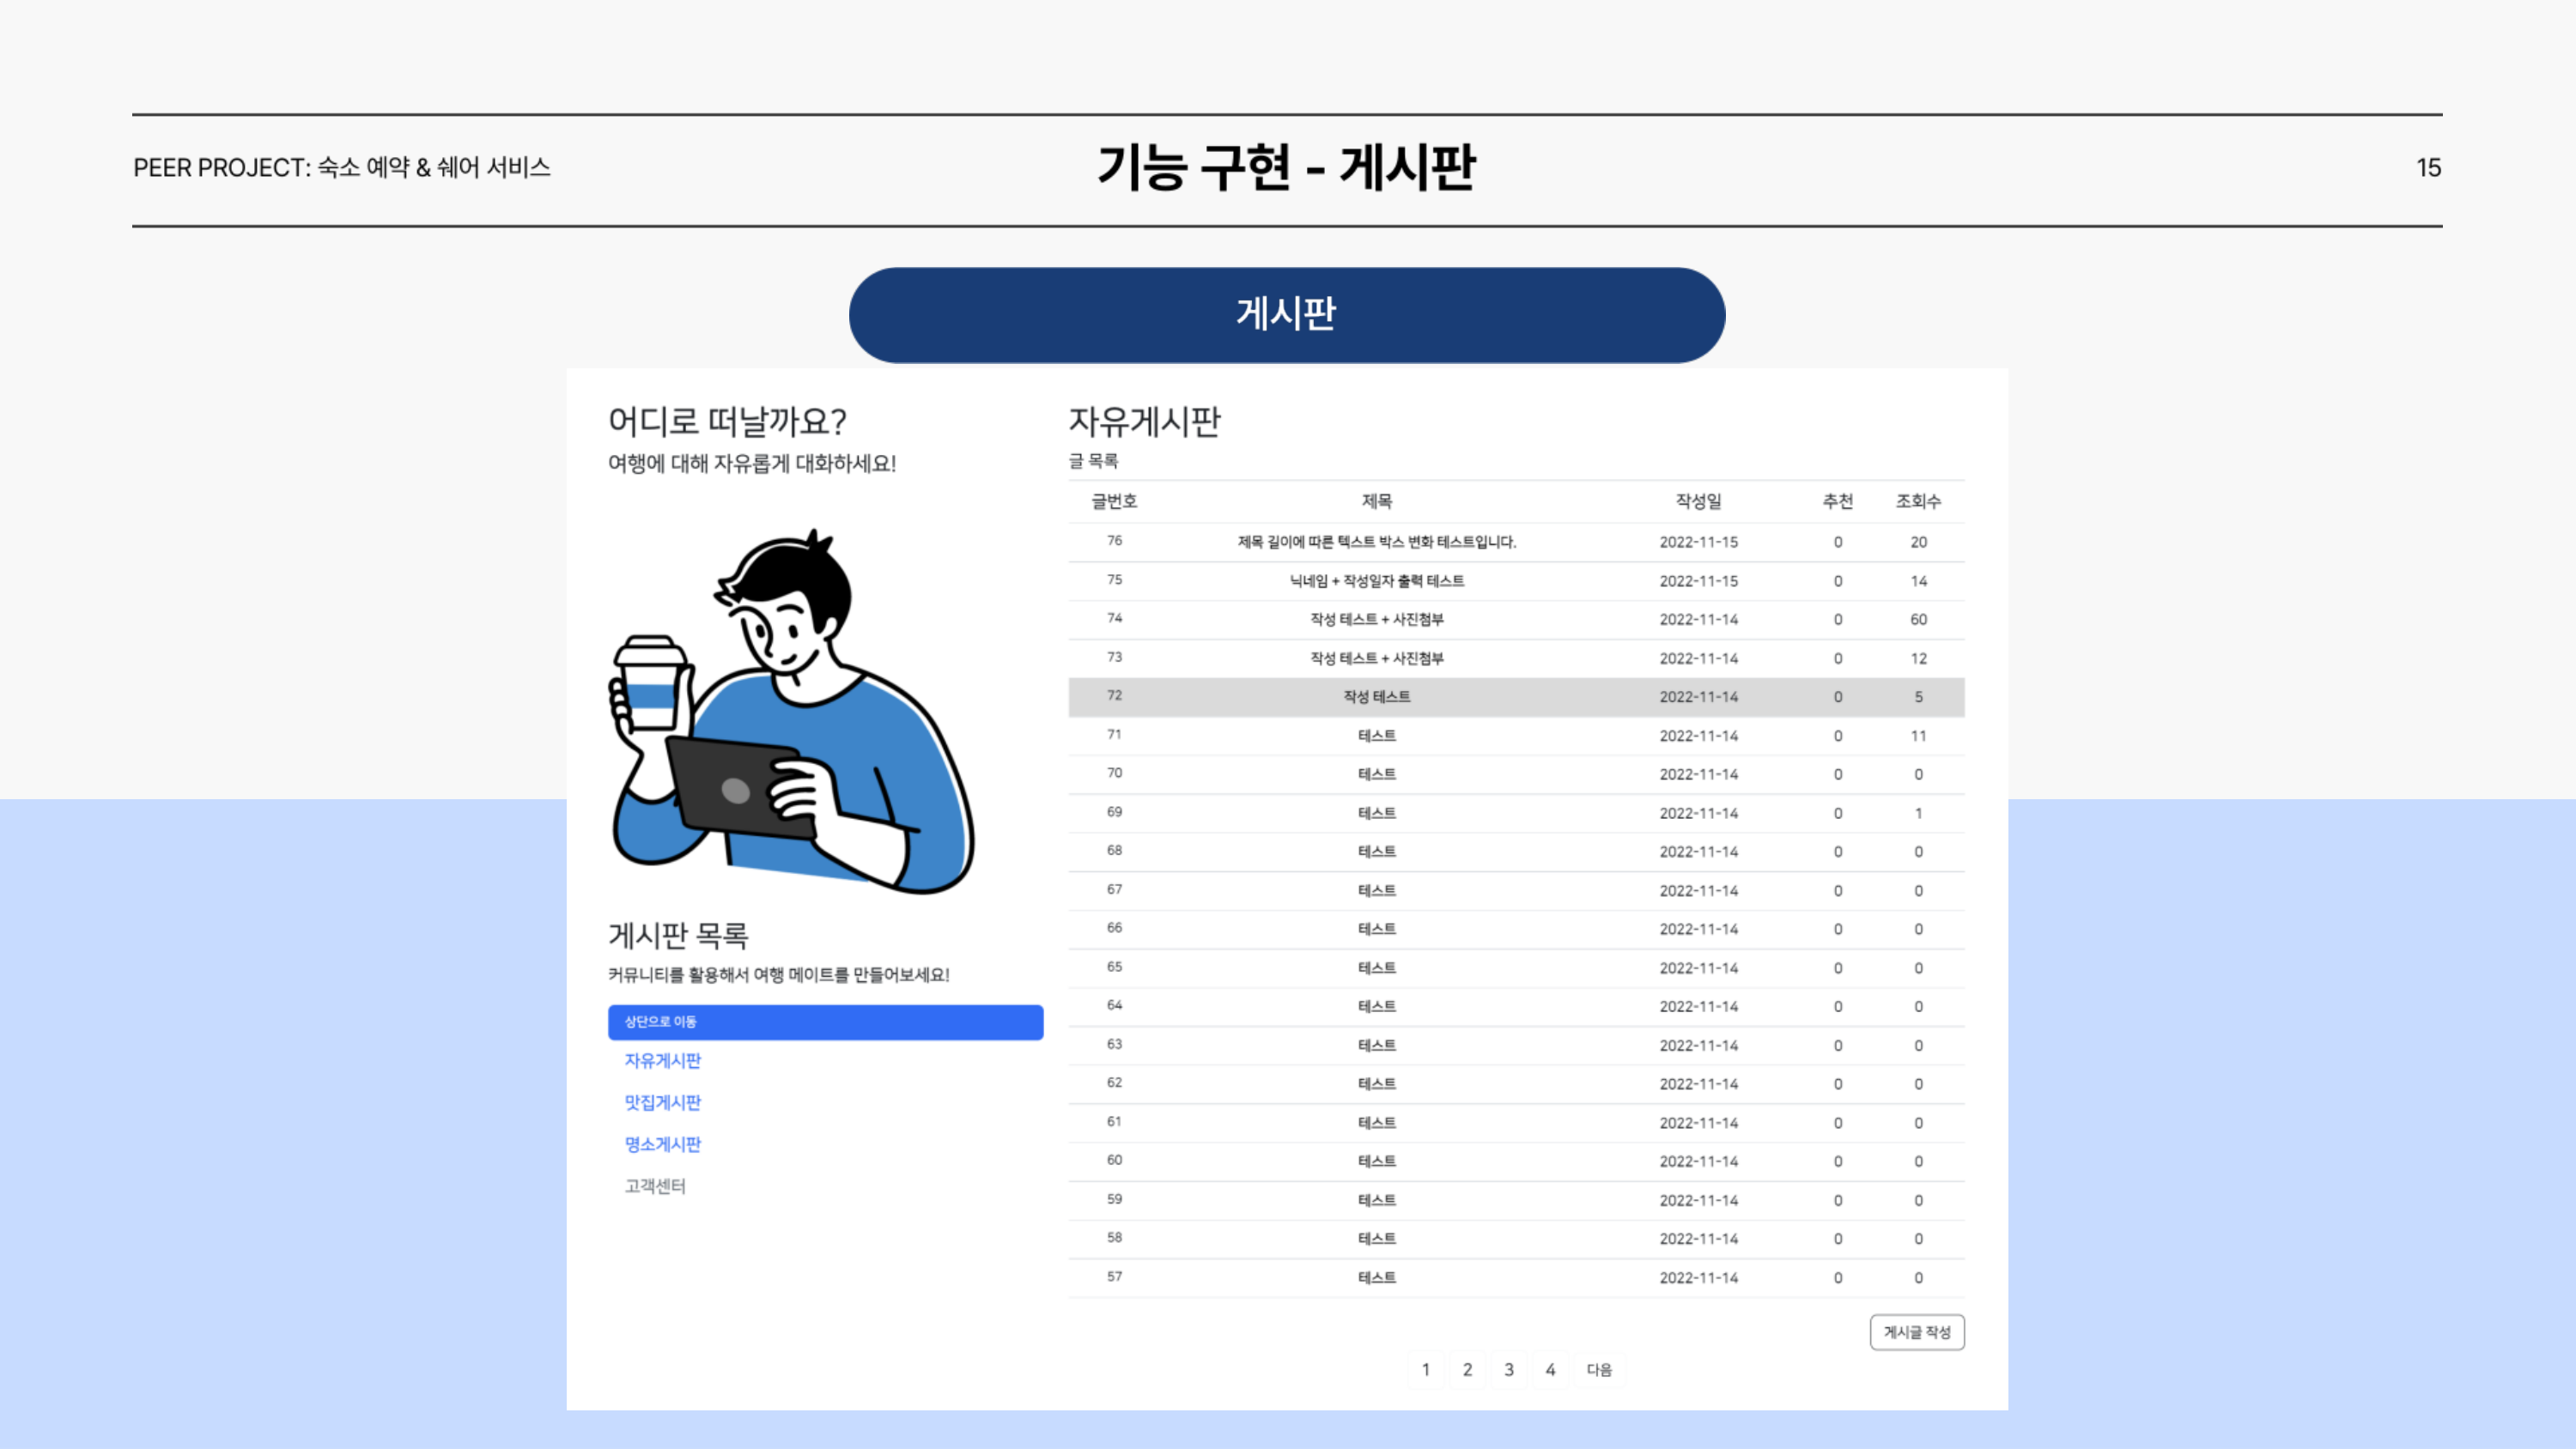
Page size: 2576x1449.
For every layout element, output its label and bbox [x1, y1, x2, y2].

text_box [0, 798, 2576, 1449]
text_box [567, 368, 2009, 1411]
picture [891, 282, 1356, 350]
picture [130, 147, 563, 198]
text_box [132, 222, 2444, 232]
text_box [849, 267, 1726, 365]
text_box [132, 111, 2444, 120]
picture [704, 124, 1502, 216]
picture [2411, 147, 2453, 189]
